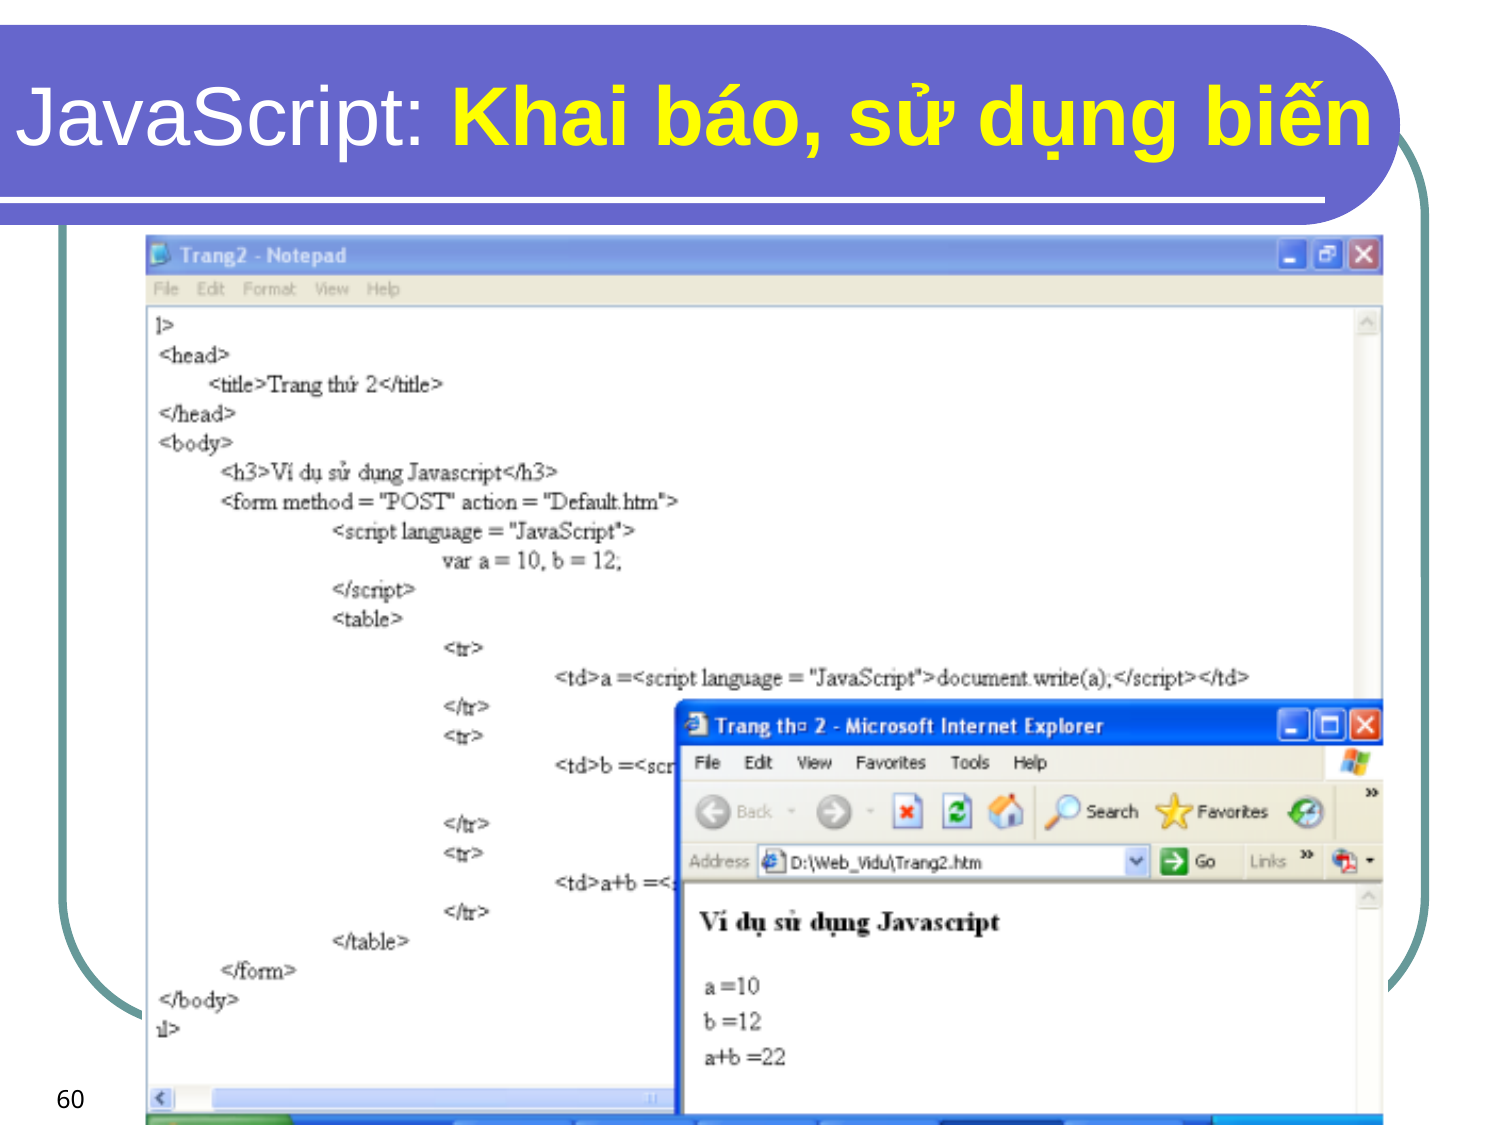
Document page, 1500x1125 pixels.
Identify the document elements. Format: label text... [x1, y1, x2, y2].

title JavaScript: Khai báo, sử dụng biến [0, 37, 1500, 188]
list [142, 228, 1388, 1125]
slide_number 60 [0, 1049, 101, 1125]
